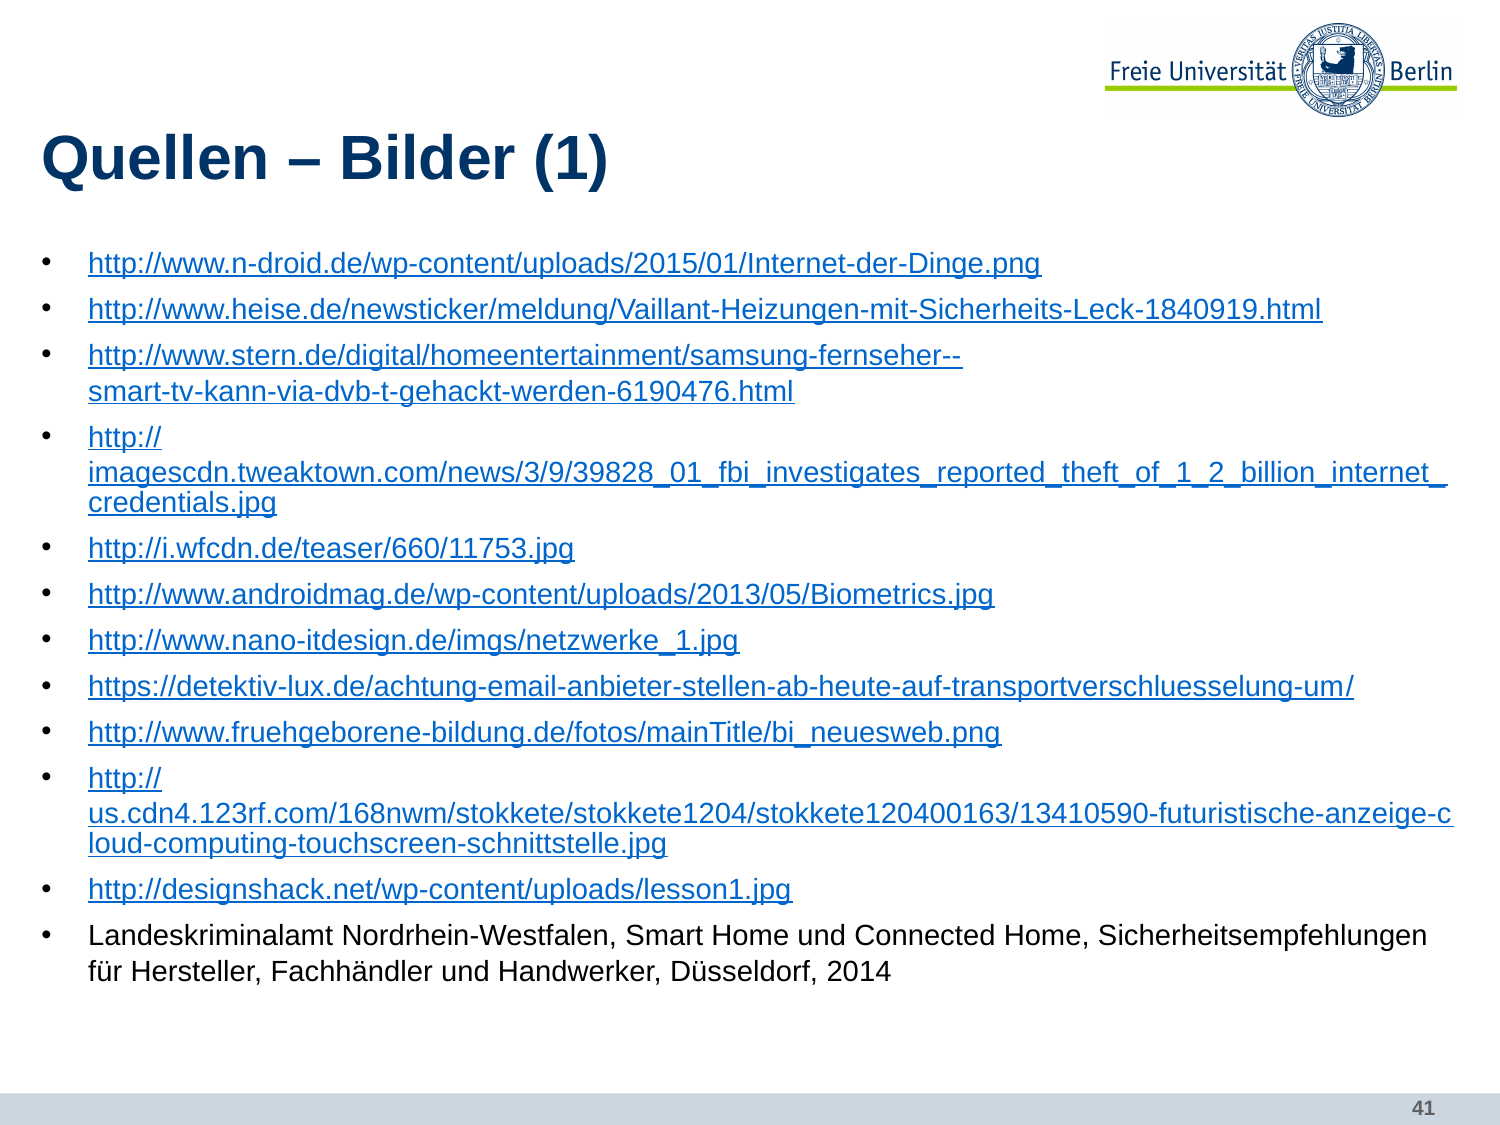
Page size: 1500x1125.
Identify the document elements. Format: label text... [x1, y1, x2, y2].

picture [1105, 23, 1457, 117]
title Quellen – Bilder (1) [41, 125, 1459, 196]
list http://www.n-droid.de/wp-content/uploads/2015/01/Internet-der-Dinge.png http://www.heise.de/newsticker/meldung/Vaillant-Heizungen-mit-Sicherheits-Leck-1840919.html http://www.stern.de/digital/homeentertainment/samsung-fernseher--smart-tv-kann-via-dvb-t-gehackt-werden-6190476.html http://imagescdn.tweaktown.com/news/3/9/39828_01_fbi_investigates_reported_theft_of_1_2_billion_internet_credentials.jpg http://i.wfcdn.de/teaser/660/11753.jpg http://www.androidmag.de/wp-content/uploads/2013/05/Biometrics.jpg http://www.nano-itdesign.de/imgs/netzwerke_1.jpg https://detektiv-lux.de/achtung-email-anbieter-stellen-ab-heute-auf-transportverschluesselung-um/ http://www.fruehgeborene-bildung.de/fotos/mainTitle/bi_neuesweb.png http://us.cdn4.123rf.com/168nwm/stokkete/stokkete1204/stokkete120400163/13410590-futuristische-anzeige-cloud-computing-touchscreen-schnittstelle.jpg http://designshack.net/wp-content/uploads/lesson1.jpg Landeskriminalamt Nordrhein-Westfalen, Smart Home und Connected Home, Sicherheitsempfehlungen für Hersteller, Fachhändler und Handwerker, Düsseldorf, 2014 [41, 243, 1459, 1042]
